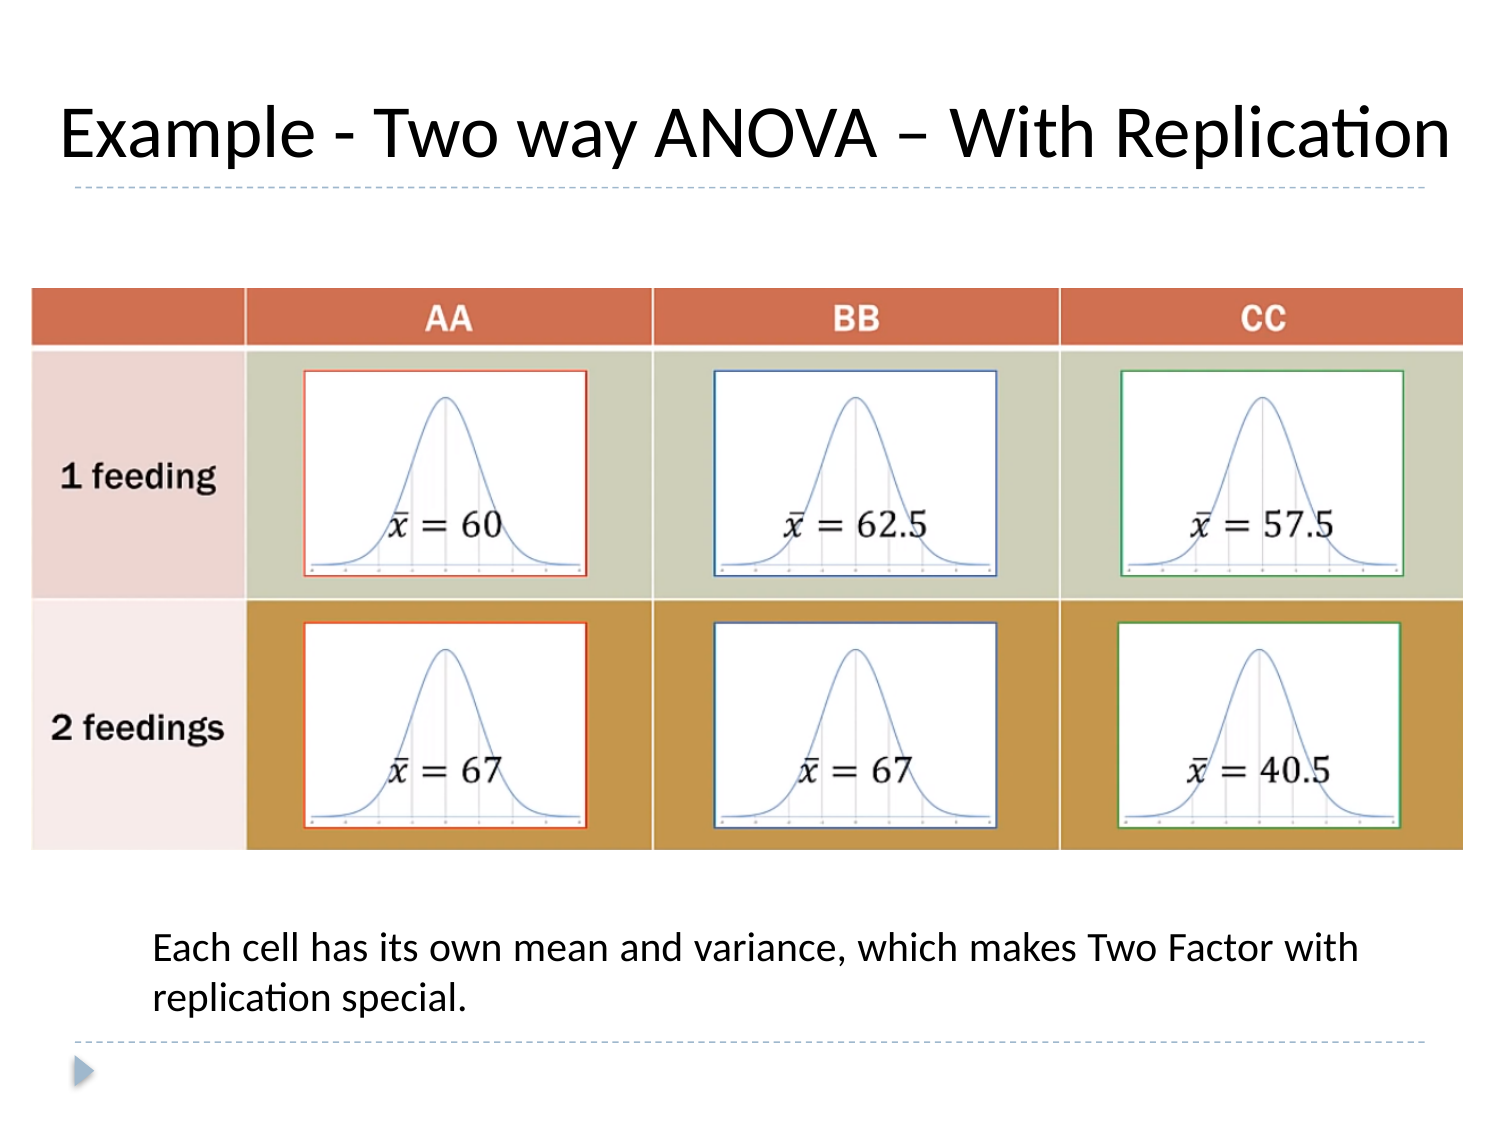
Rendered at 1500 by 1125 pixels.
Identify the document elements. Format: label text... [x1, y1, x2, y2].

text_box Each cell has its own mean and variance, which makes Two Factor with replication special. [137, 912, 1375, 1028]
picture [31, 287, 1463, 851]
text_box Example - Two way ANOVA – With Replication [44, 74, 1468, 180]
